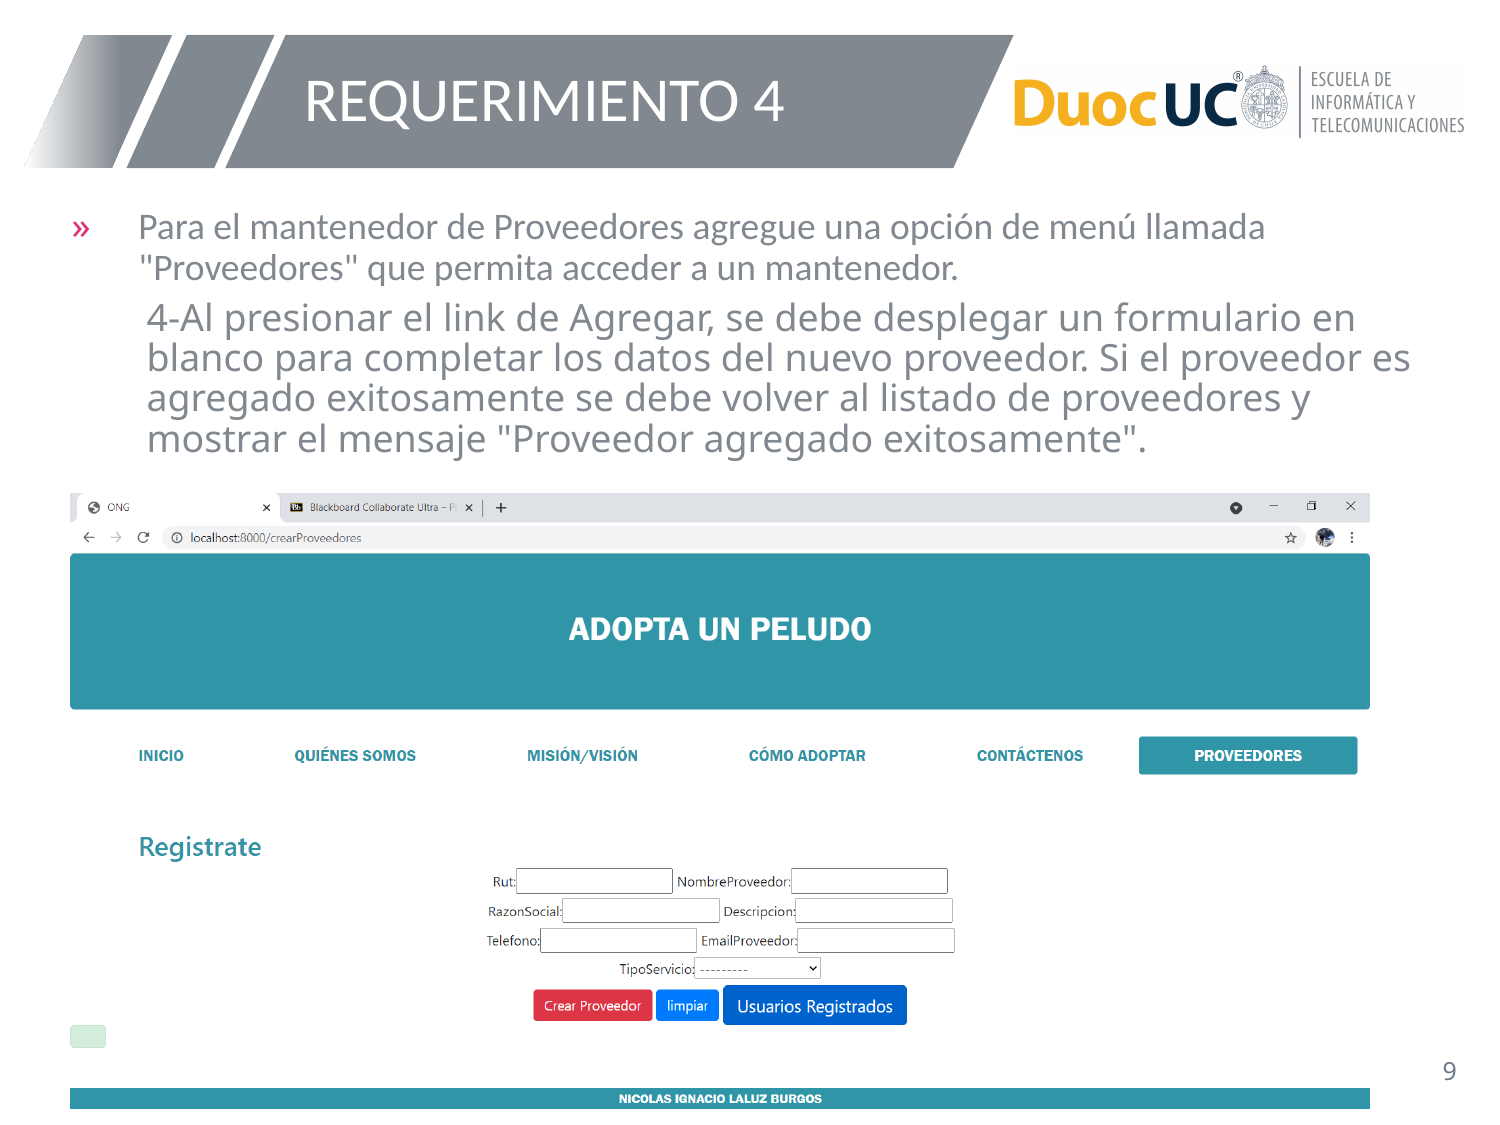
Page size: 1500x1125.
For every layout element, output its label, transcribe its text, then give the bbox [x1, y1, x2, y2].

title REQUERIMIENTO 4 [289, 34, 993, 169]
picture [70, 493, 1371, 1125]
list Para el mantenedor de Proveedores agregue una opción de menú llamada "Proveedores" que permita acceder a un mantenedor. 4-Al presionar el link de Agregar, se debe desplegar un formulario en blanco para completar los datos del nuevo proveedor. Si el proveedor es agregado exitosamente se debe volver al listado de proveedores y mostrar el mensaje "Proveedor agregado exitosamente". [48, 199, 1452, 1043]
picture [1013, 63, 1465, 140]
